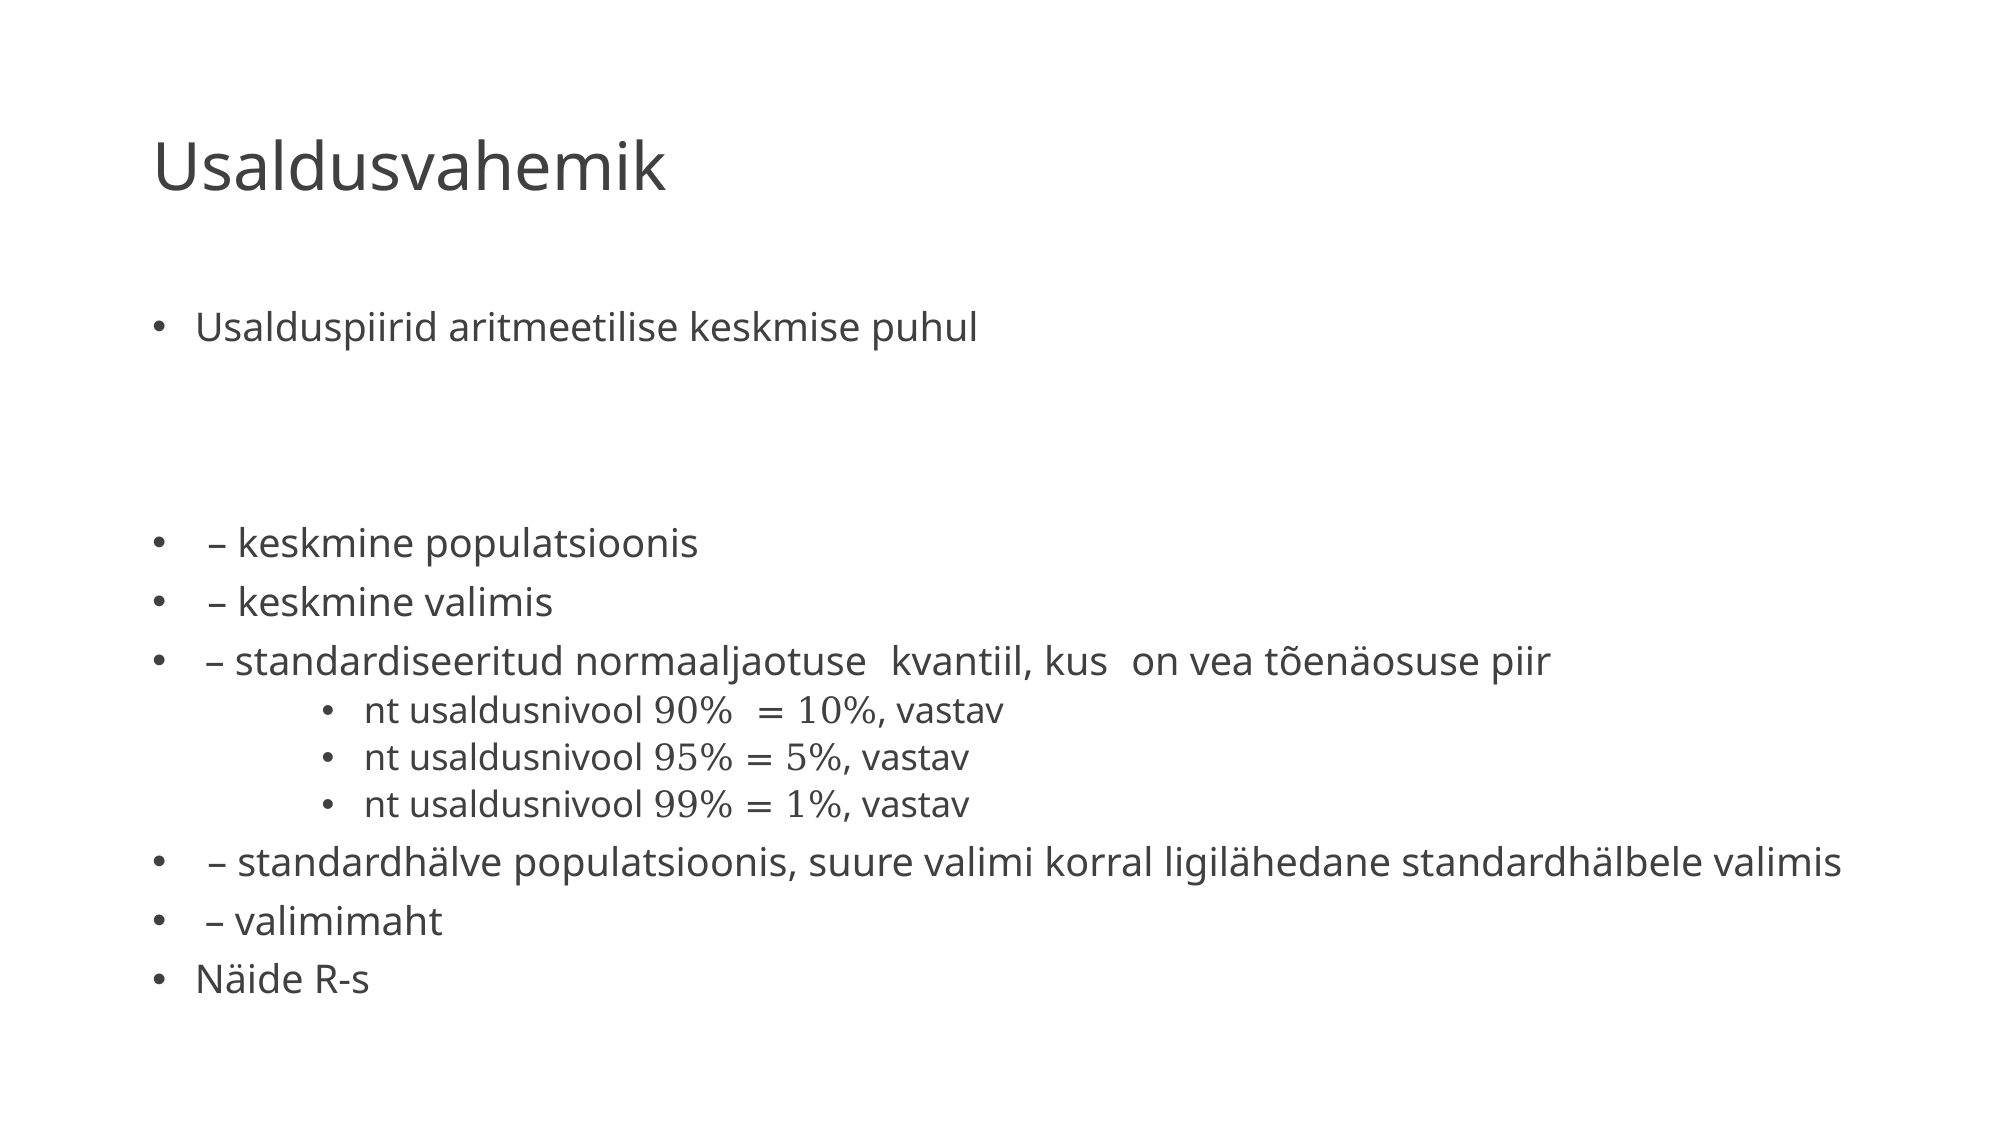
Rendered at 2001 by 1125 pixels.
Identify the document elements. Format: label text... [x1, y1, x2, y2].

title Usaldusvahemik [137, 59, 1863, 278]
